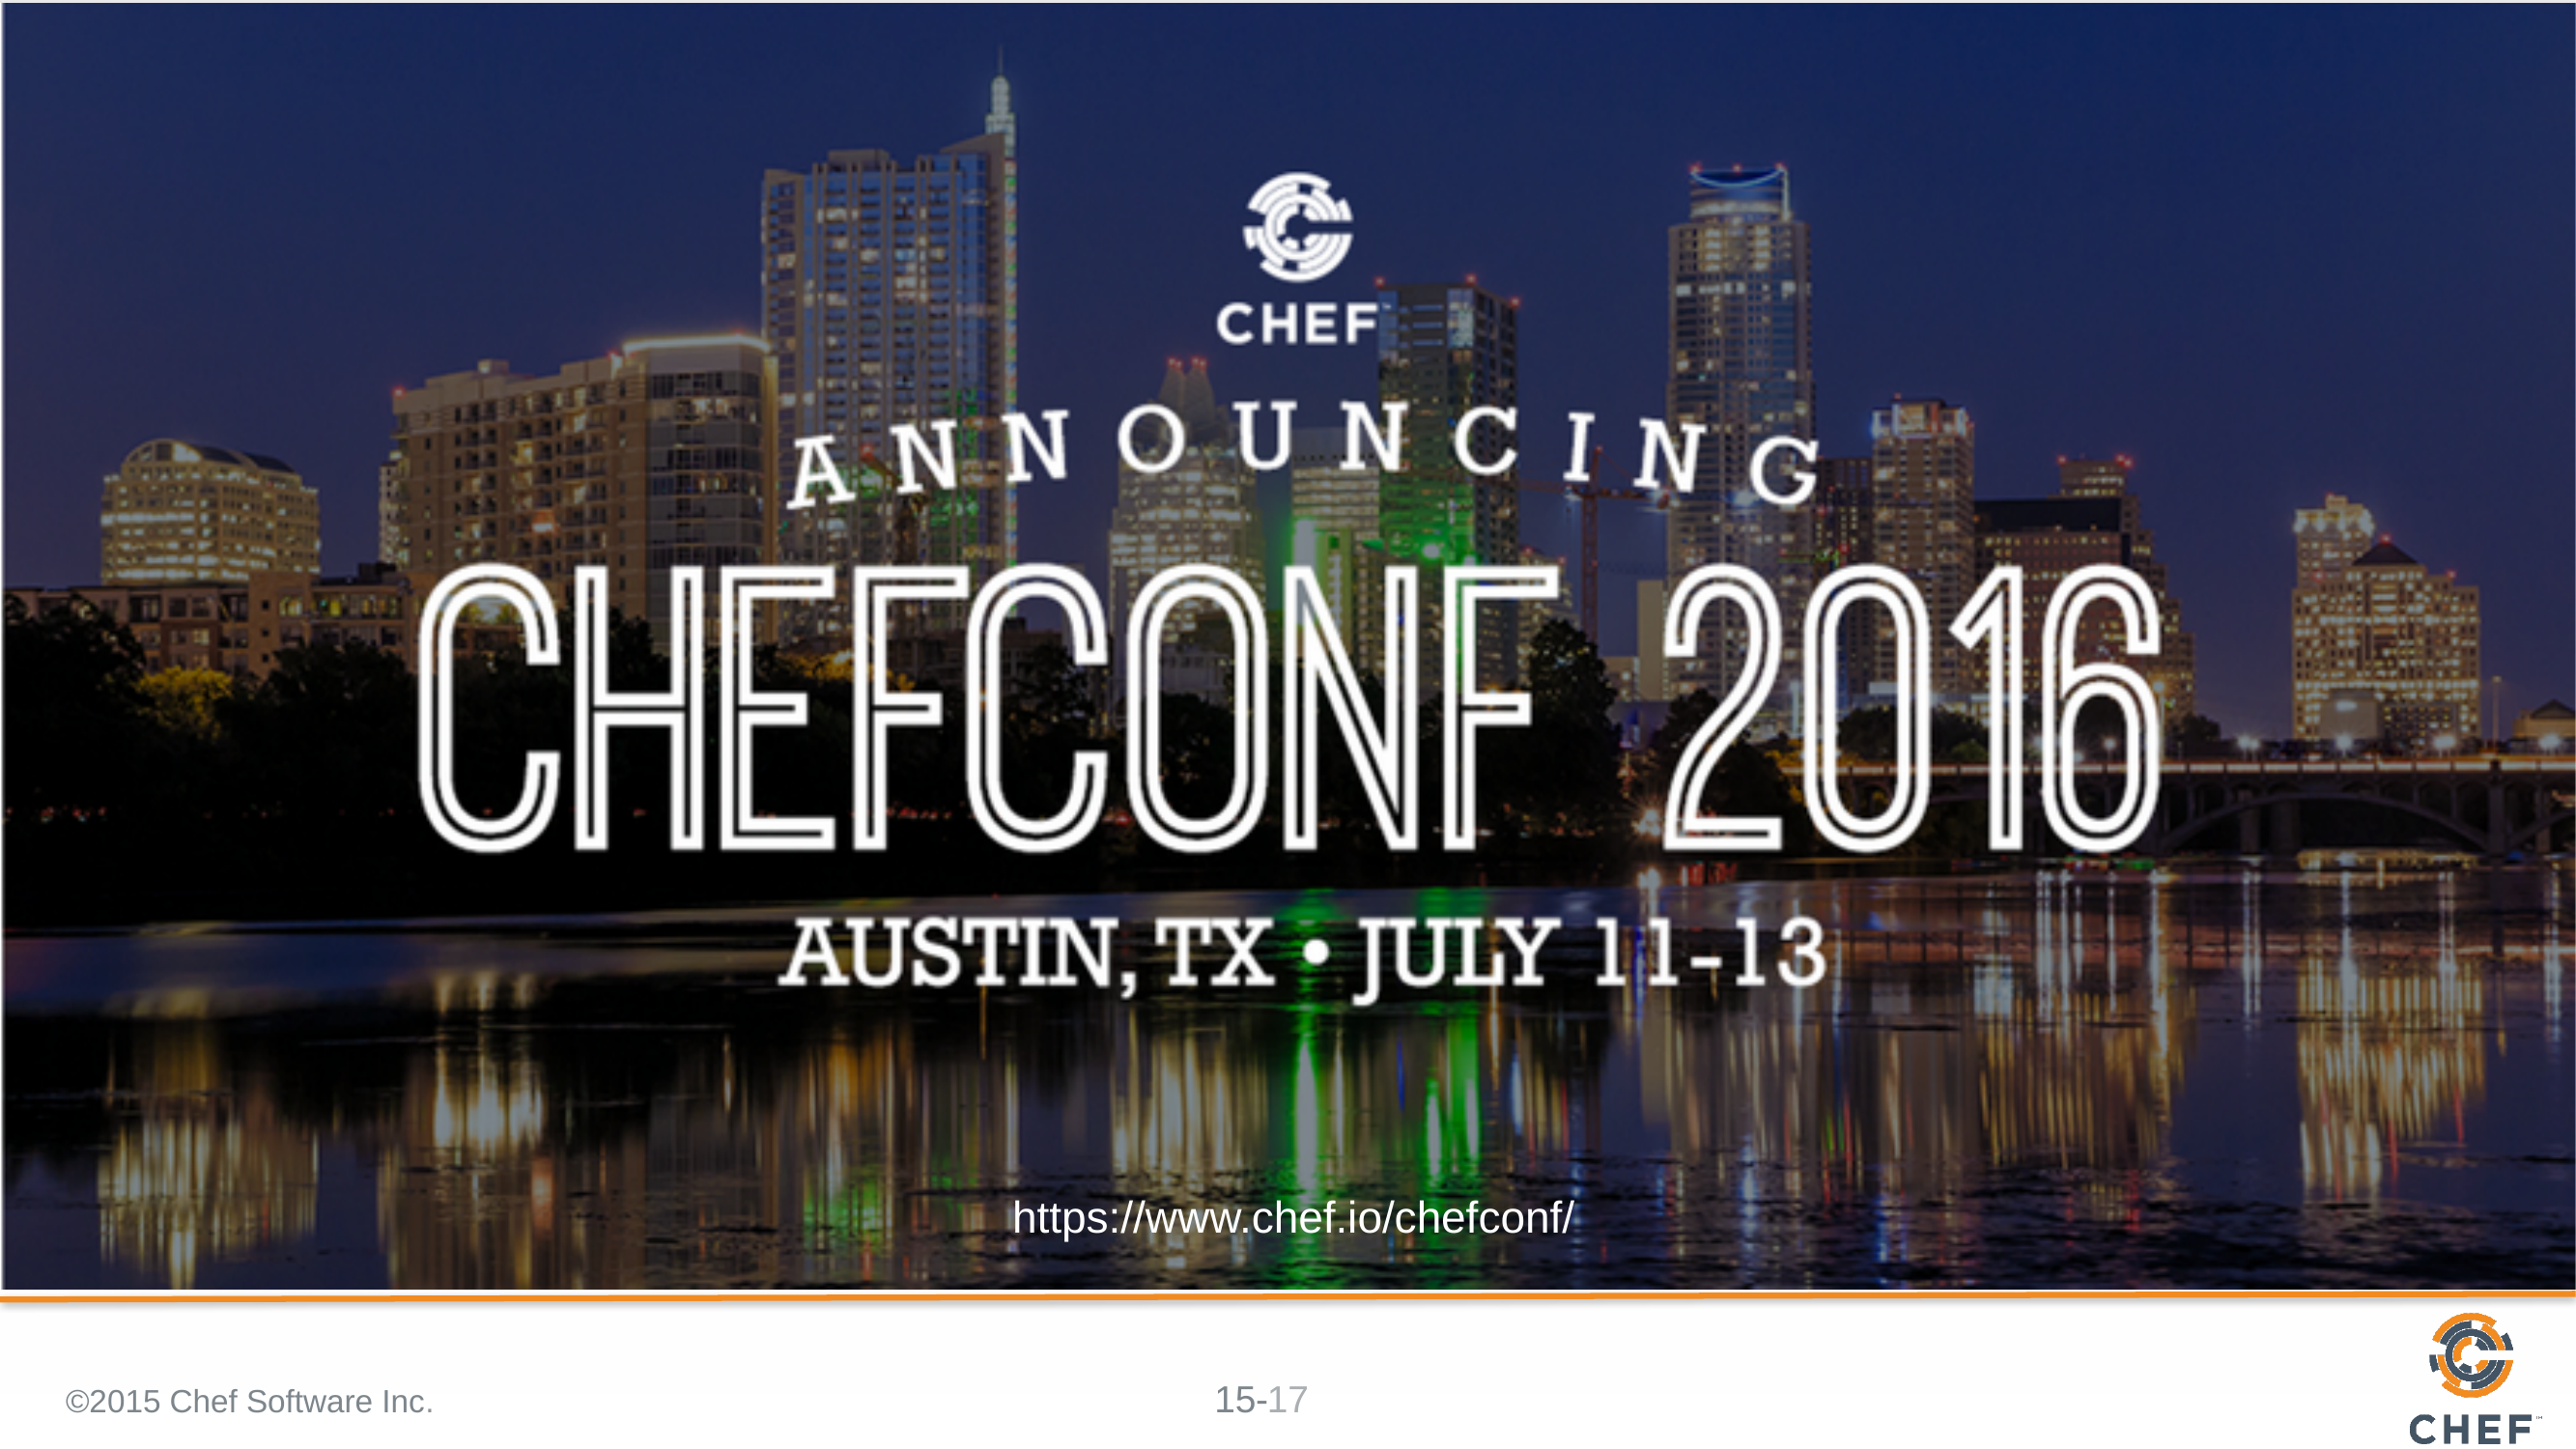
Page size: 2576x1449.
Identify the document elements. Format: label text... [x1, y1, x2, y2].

footer ©2015 Chef Software Inc. [51, 1359, 952, 1440]
picture [2399, 1297, 2550, 1449]
slide_number 17 [998, 1359, 1578, 1437]
picture [0, 2, 2576, 1291]
